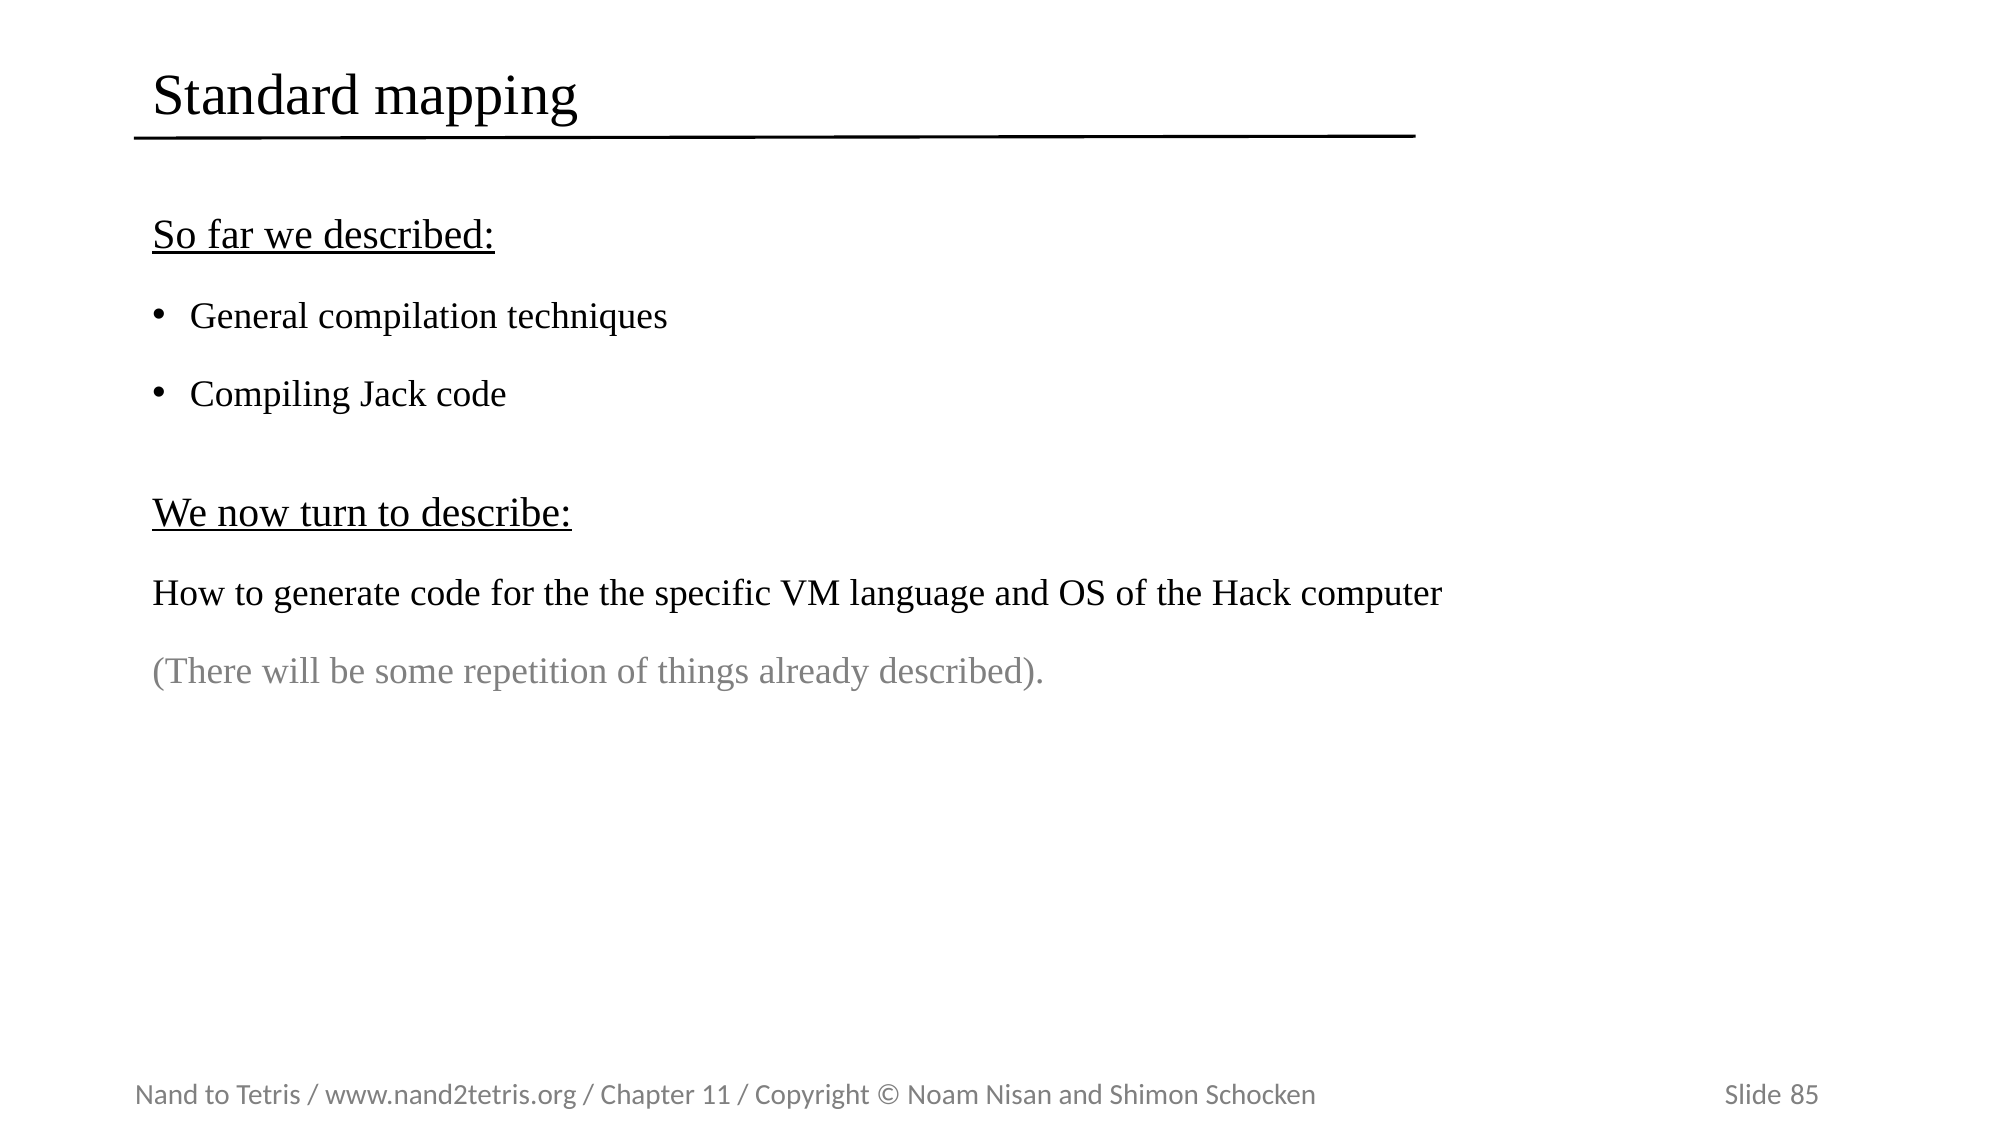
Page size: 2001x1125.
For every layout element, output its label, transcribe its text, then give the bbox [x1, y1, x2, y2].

title Standard mapping [137, 48, 1417, 144]
text_box So far we described: General compilation techniques Compiling Jack code We now turn to describe: How to generate code for the the specific VM language and OS of the Hack computer (There will be some repetition of things already described). [137, 199, 1508, 745]
